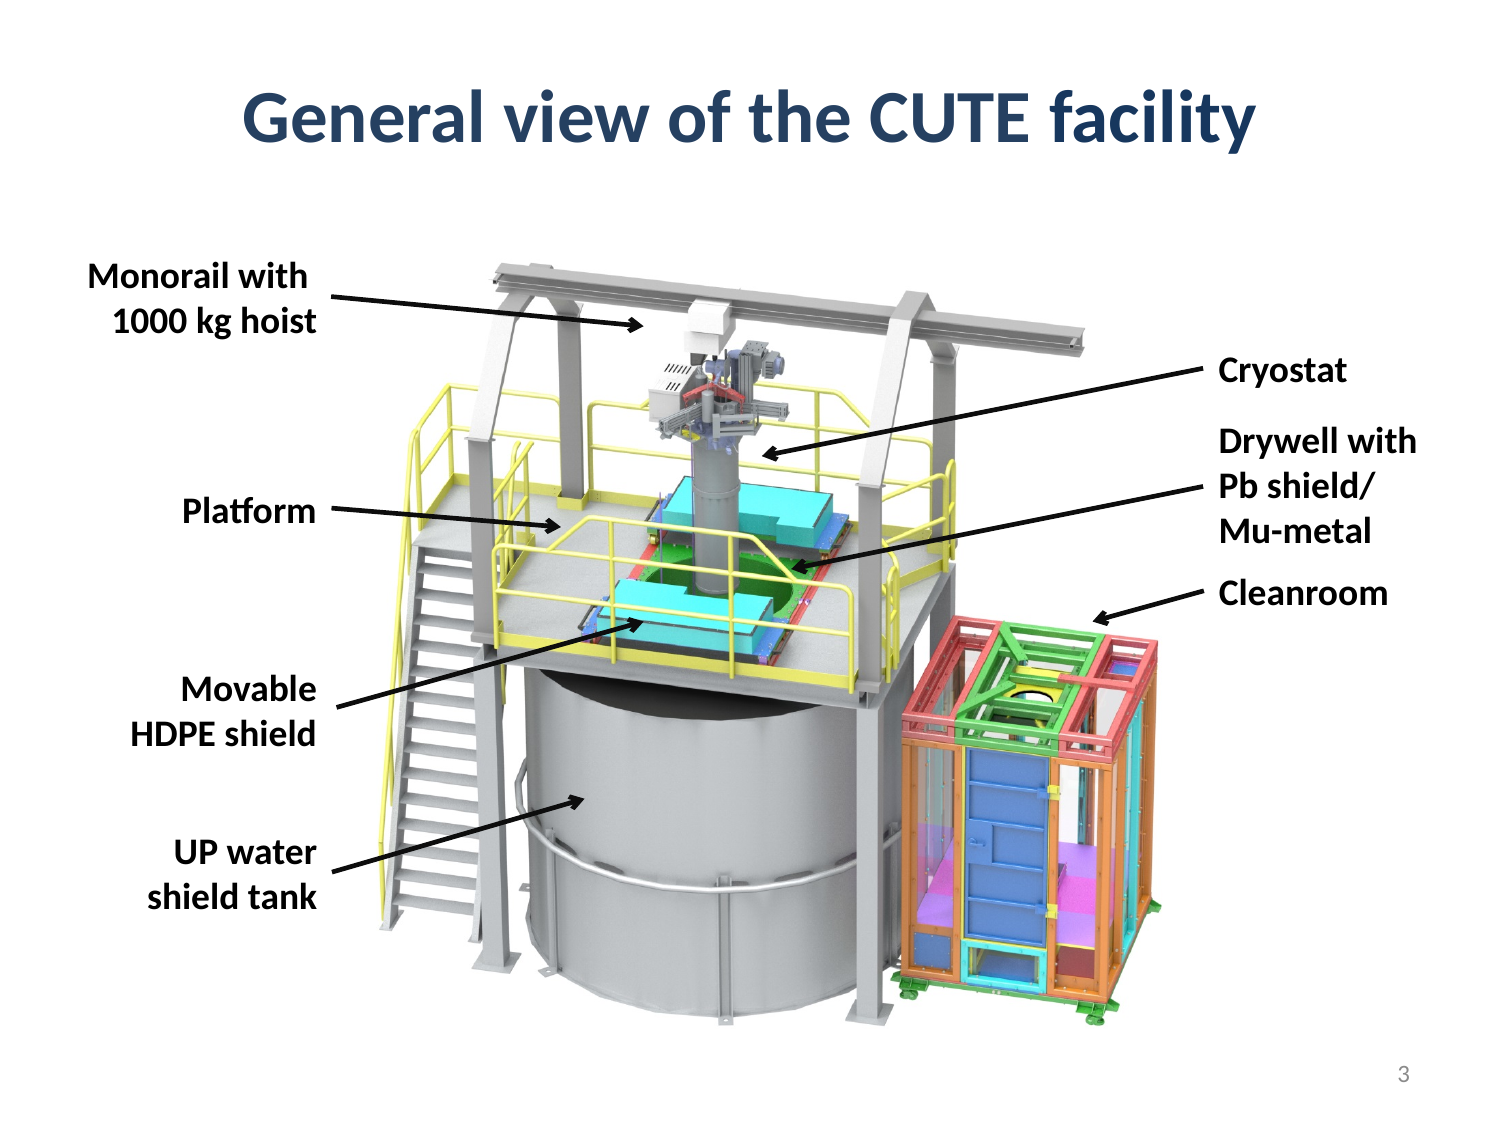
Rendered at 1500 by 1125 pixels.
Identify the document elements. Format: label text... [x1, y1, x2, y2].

text_box Cleanroom [1203, 560, 1404, 621]
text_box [761, 368, 1204, 457]
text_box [332, 508, 562, 528]
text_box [1092, 590, 1204, 622]
text_box Monorail with 1000 kg hoist [72, 243, 332, 349]
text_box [336, 621, 644, 708]
slide_number 3 [1074, 1042, 1425, 1103]
text_box Drywell with Pb shield/ Mu-metal [1203, 408, 1433, 559]
text_box Platform [166, 478, 332, 538]
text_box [790, 486, 1204, 570]
text_box Movable HDPE shield [115, 656, 332, 762]
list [348, 244, 1185, 1048]
text_box Cryostat [1203, 337, 1363, 398]
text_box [332, 798, 585, 874]
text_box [330, 296, 644, 327]
text_box UP water shield tank [131, 819, 332, 925]
title General view of the CUTE facility [75, 19, 1425, 207]
